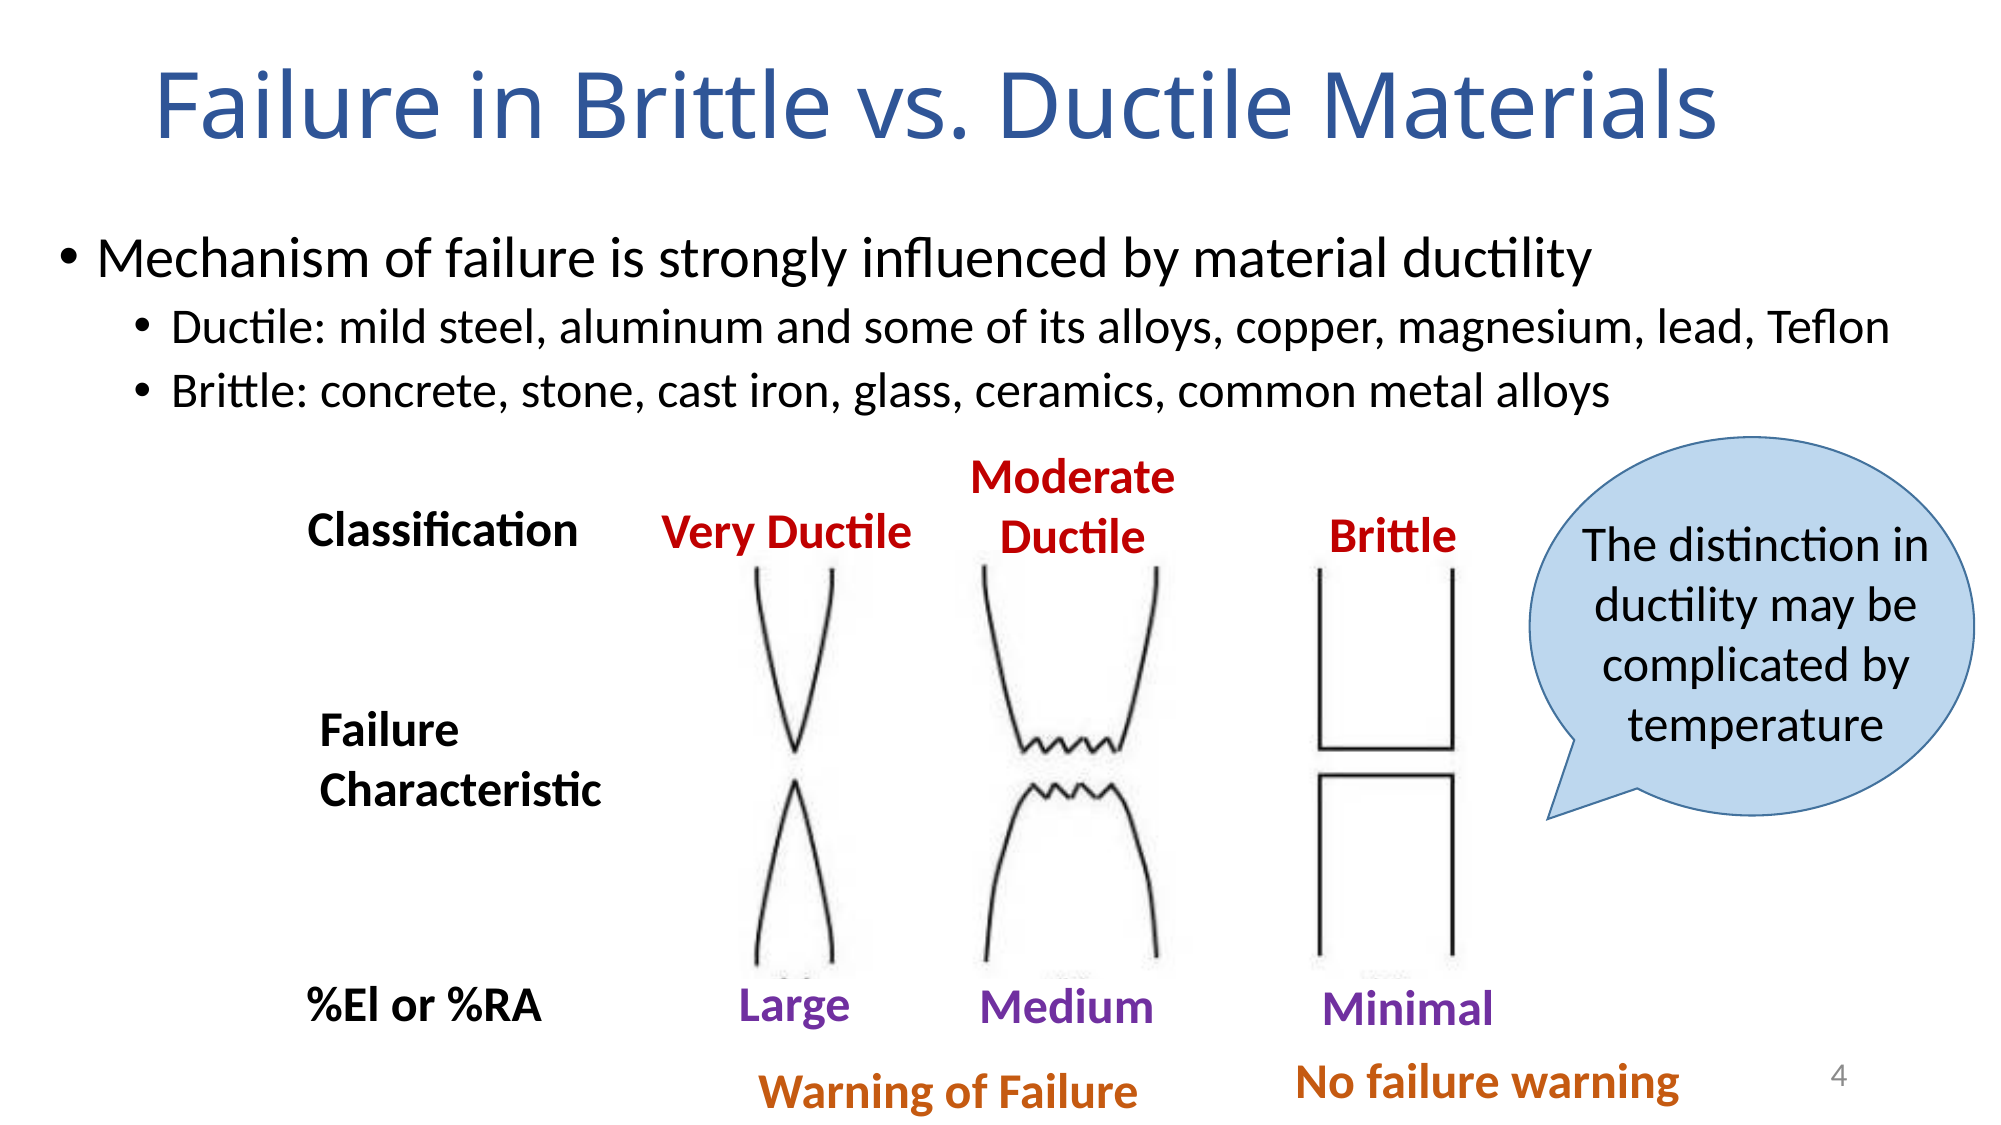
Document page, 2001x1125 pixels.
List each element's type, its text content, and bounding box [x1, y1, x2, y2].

slide_number 4 [1732, 1042, 1863, 1103]
text_box Failure Characteristic [305, 689, 693, 824]
text_box Moderate Ductile [941, 435, 1205, 550]
text_box Very Ductile [646, 491, 941, 567]
text_box No failure warning [1280, 1040, 1732, 1116]
text_box Large [724, 964, 937, 1040]
text_box Brittle [1314, 495, 1515, 571]
picture [738, 550, 1472, 979]
text_box Minimal [1306, 968, 1557, 1040]
text_box [1528, 550, 1547, 702]
text_box Classification [293, 489, 681, 564]
text_box Warning of Failure [743, 1051, 1529, 1125]
text_box Medium [964, 979, 1215, 1041]
title Failure in Brittle vs. Ductile Materials [137, 0, 1863, 218]
text_box [1580, 436, 1923, 504]
list Mechanism of failure is strongly influenced by material ductility Ductile: mild steel, aluminum and some of its alloys, copper, magnesium, lead, Teflon Brittle: concrete, stone, cast iron, glass, ceramics, common metal alloys [43, 219, 1950, 934]
text_box The distinction in ductility may be complicated by temperature [1547, 504, 1965, 820]
text_box [1965, 569, 1976, 684]
text_box %El or %RA [291, 964, 680, 1040]
